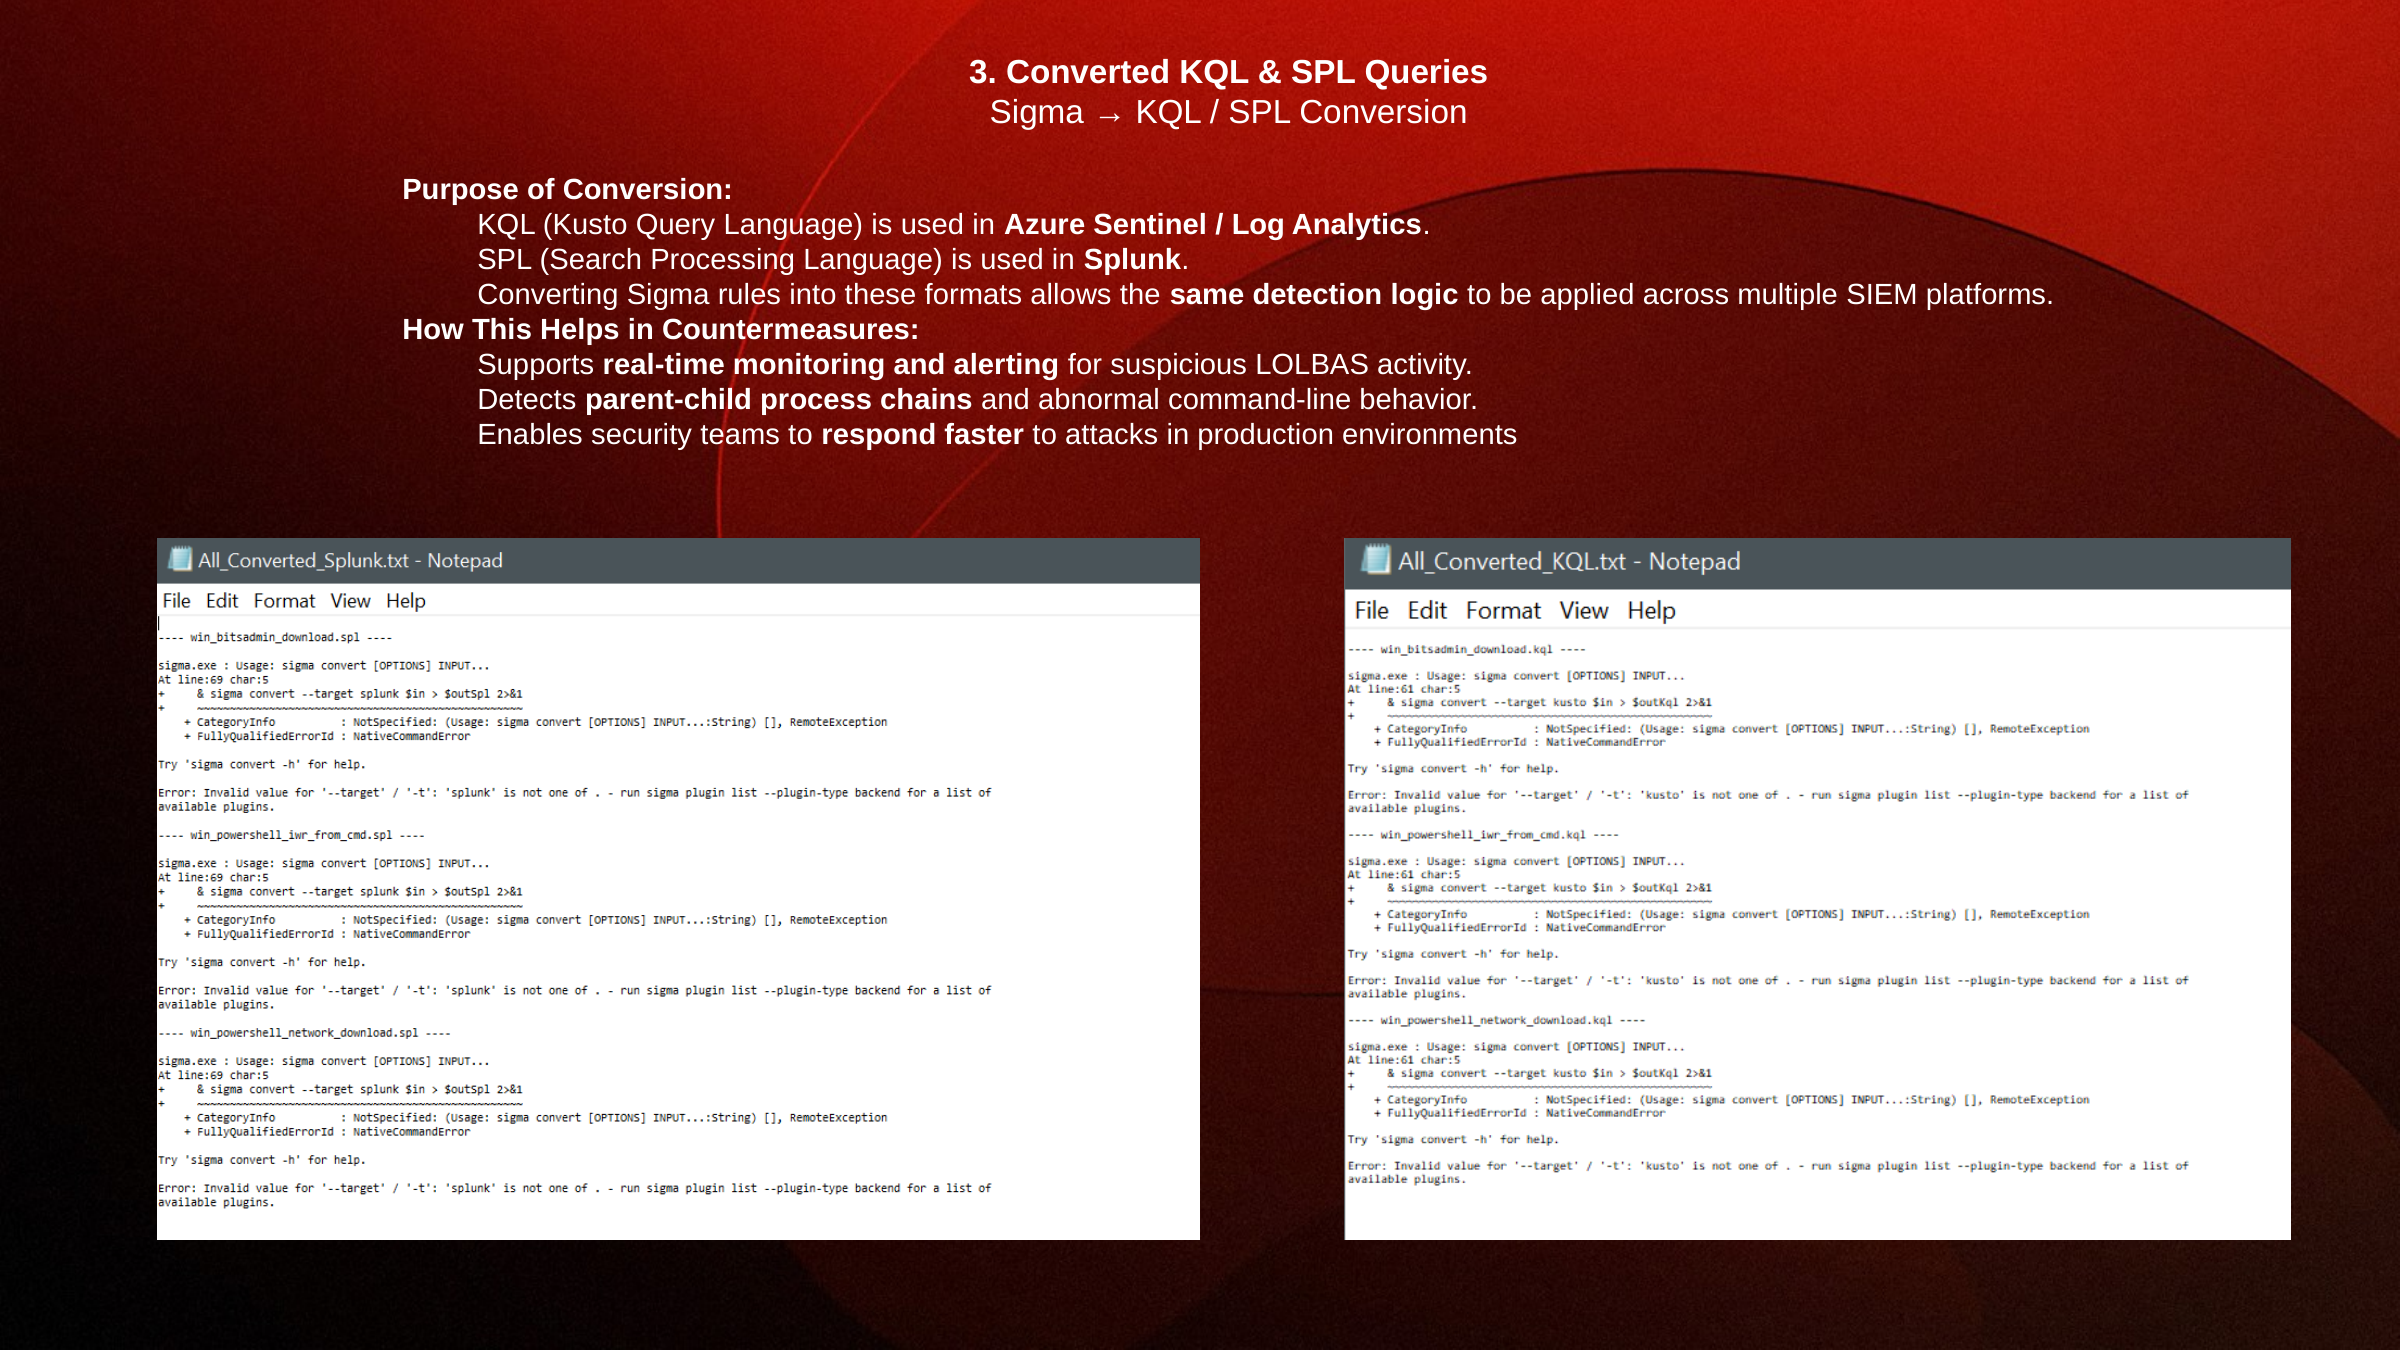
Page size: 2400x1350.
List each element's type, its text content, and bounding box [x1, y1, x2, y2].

picture [0, 0, 2400, 1350]
text_box 3. Converted KQL & SPL Queries Sigma → KQL / SPL Conversion Purpose of Conversion: KQL (Kusto Query Language) is used in Azure Sentinel / Log Analytics. SPL (Search Processing Language) is used in Splunk. Converting Sigma rules into these formats allows the same detection logic to be applied across multiple SIEM platforms. How This Helps in Countermeasures: Supports real-time monitoring and alerting for suspicious LOLBAS activity. Detects parent-child process chains and abnormal command-line behavior. Enables security teams to respond faster to attacks in production environments [387, 42, 2071, 493]
